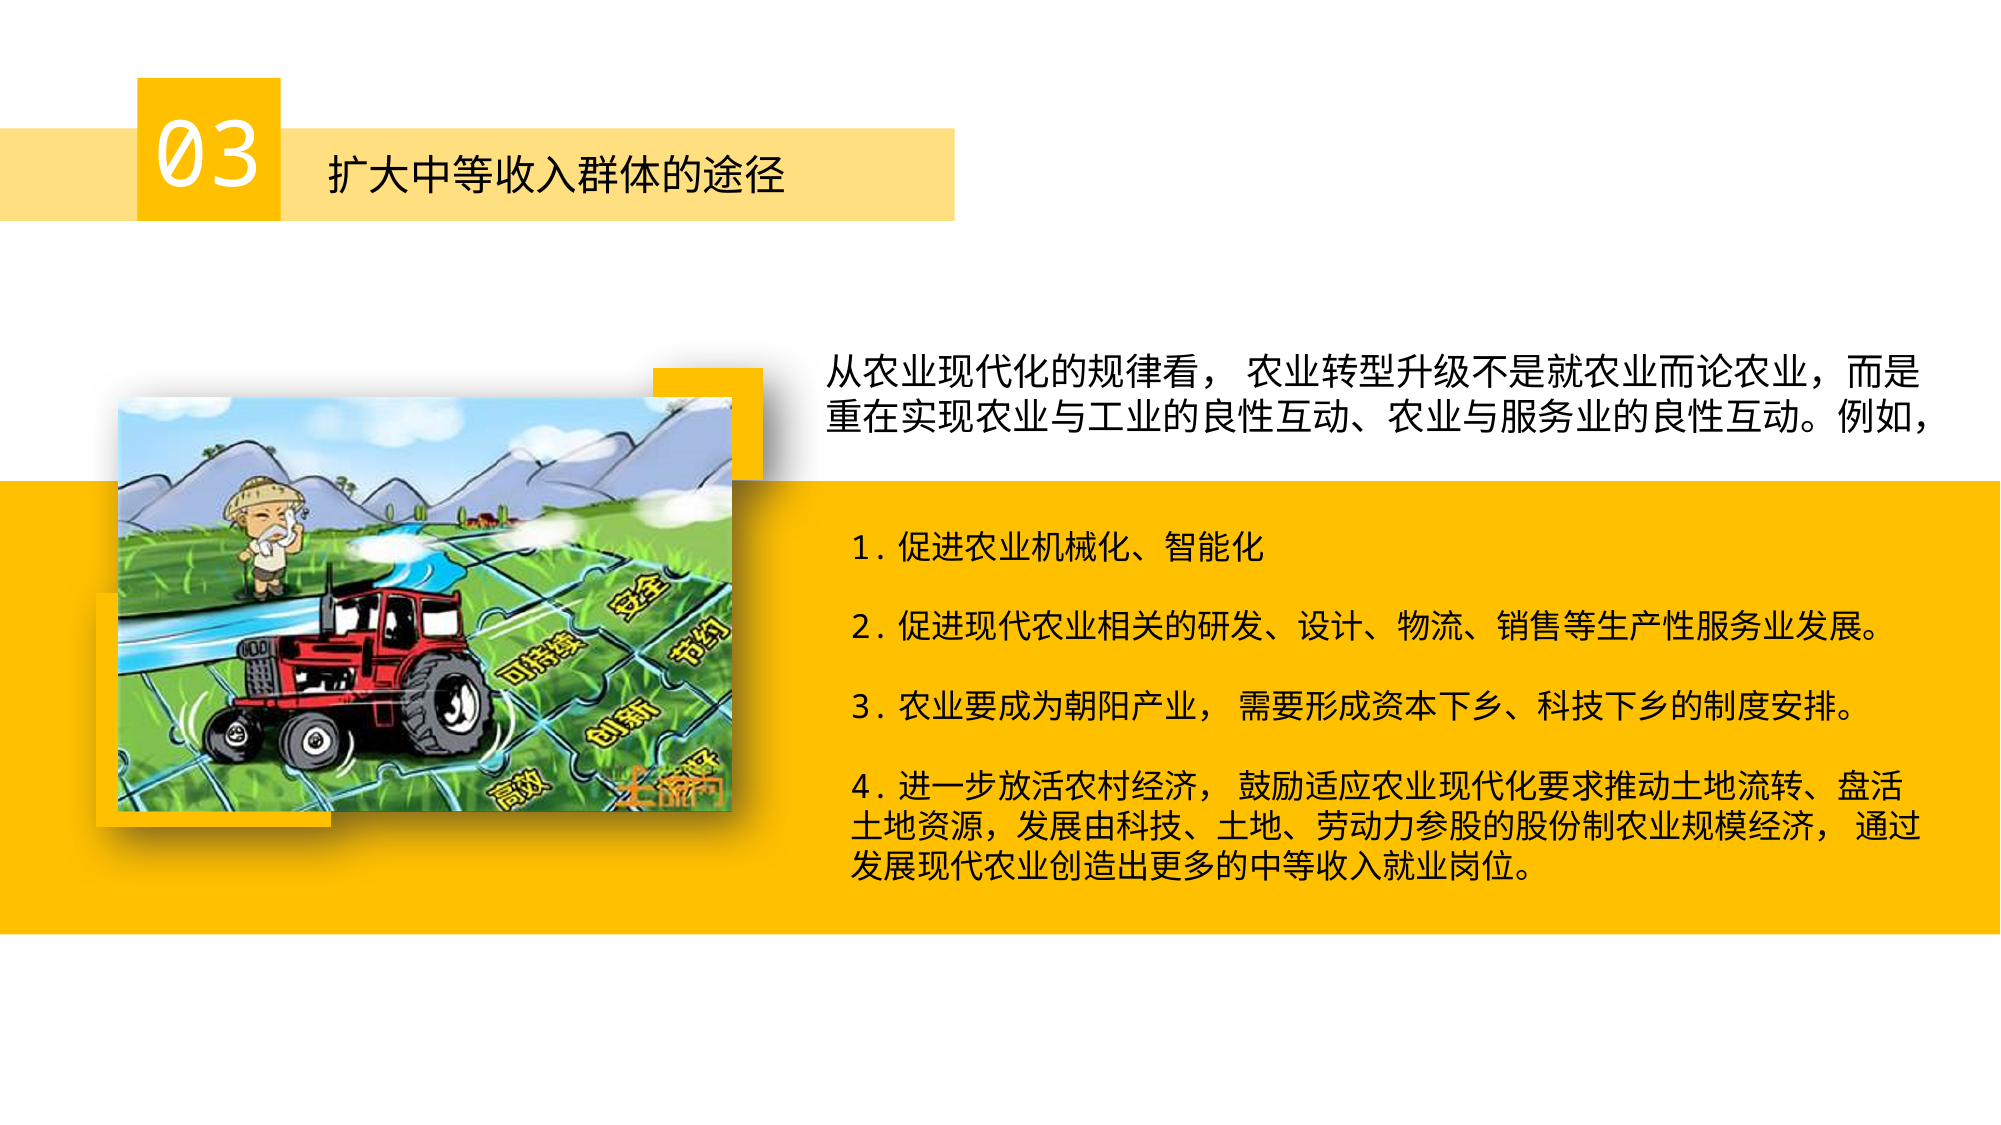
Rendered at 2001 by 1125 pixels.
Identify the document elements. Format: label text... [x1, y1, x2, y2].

text_box 扩大中等收入群体的途径 [312, 141, 934, 207]
text_box [0, 481, 2000, 935]
text_box [282, 127, 956, 222]
picture [96, 368, 763, 827]
text_box 03 [136, 77, 282, 222]
text_box 1.促进农业机械化、智能化 2.促进现代农业相关的研发、设计、物流、销售等生产性服务业发展。 3.农业要成为朝阳产业， 需要形成资本下乡、科技下乡的制度安排。 4.进一步放活农村经济， 鼓励适应农业现代化要求推动土地流转、盘活土地资源，发展由科技、土地、劳动力参股的股份制农业规模经济， 通过发展现代农业创造出更多的中等收入就业岗位。 [835, 518, 1941, 893]
text_box [0, 127, 136, 222]
text_box 从农业现代化的规律看， 农业转型升级不是就农业而论农业，而是重在实现农业与工业的良性互动、农业与服务业的良性互动。例如， [810, 340, 1967, 446]
